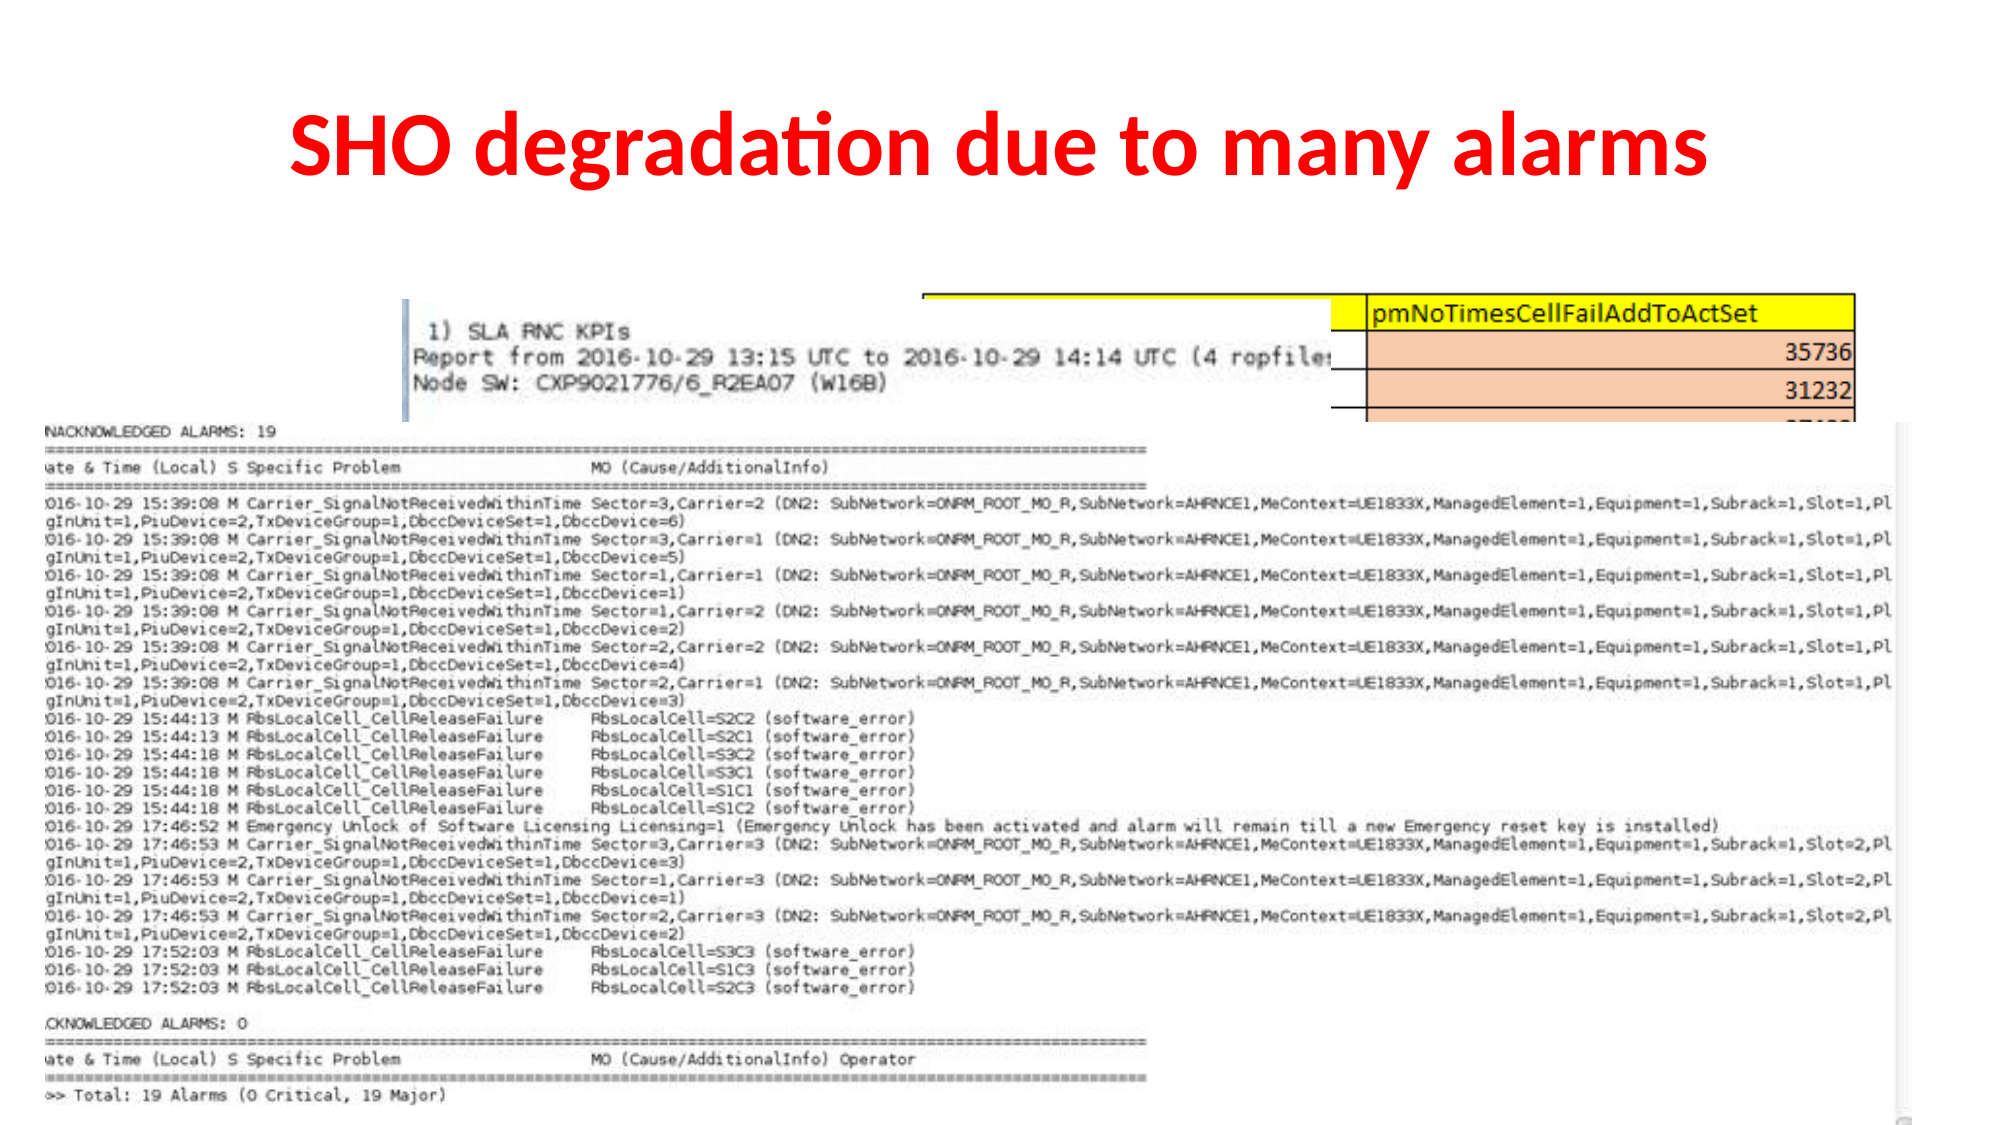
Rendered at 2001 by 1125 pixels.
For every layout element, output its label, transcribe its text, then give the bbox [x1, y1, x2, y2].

title SHO degradation due to many alarms [99, 45, 1900, 233]
picture [45, 299, 1912, 1125]
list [914, 283, 1860, 422]
